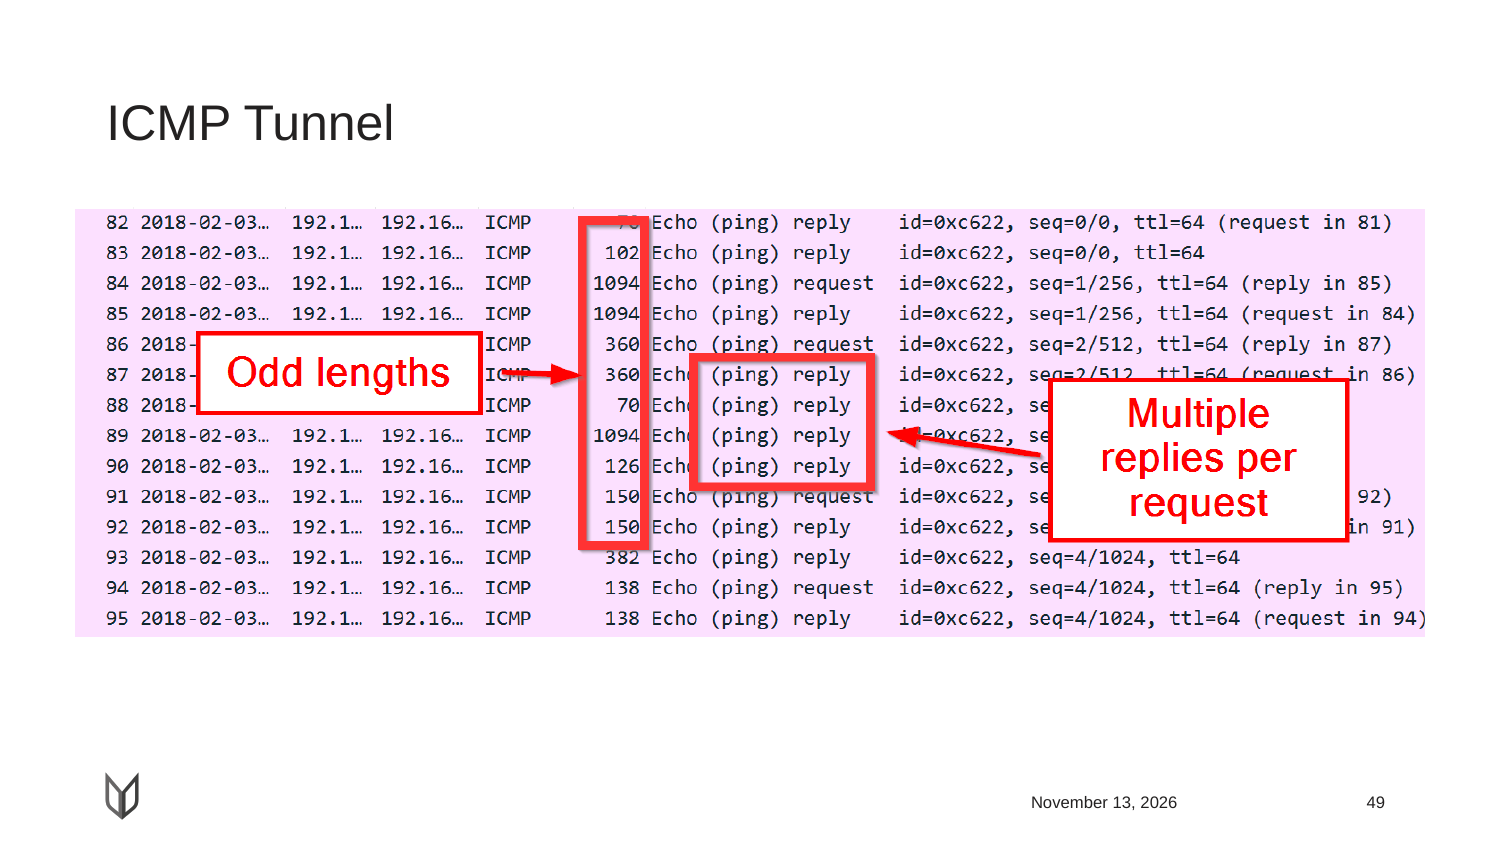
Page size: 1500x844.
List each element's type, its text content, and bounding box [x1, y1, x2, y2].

picture [75, 207, 1425, 637]
slide_number 49 [1324, 784, 1400, 815]
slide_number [1016, 784, 1324, 815]
picture [105, 772, 139, 820]
title ICMP Tunnel [106, 96, 1400, 207]
